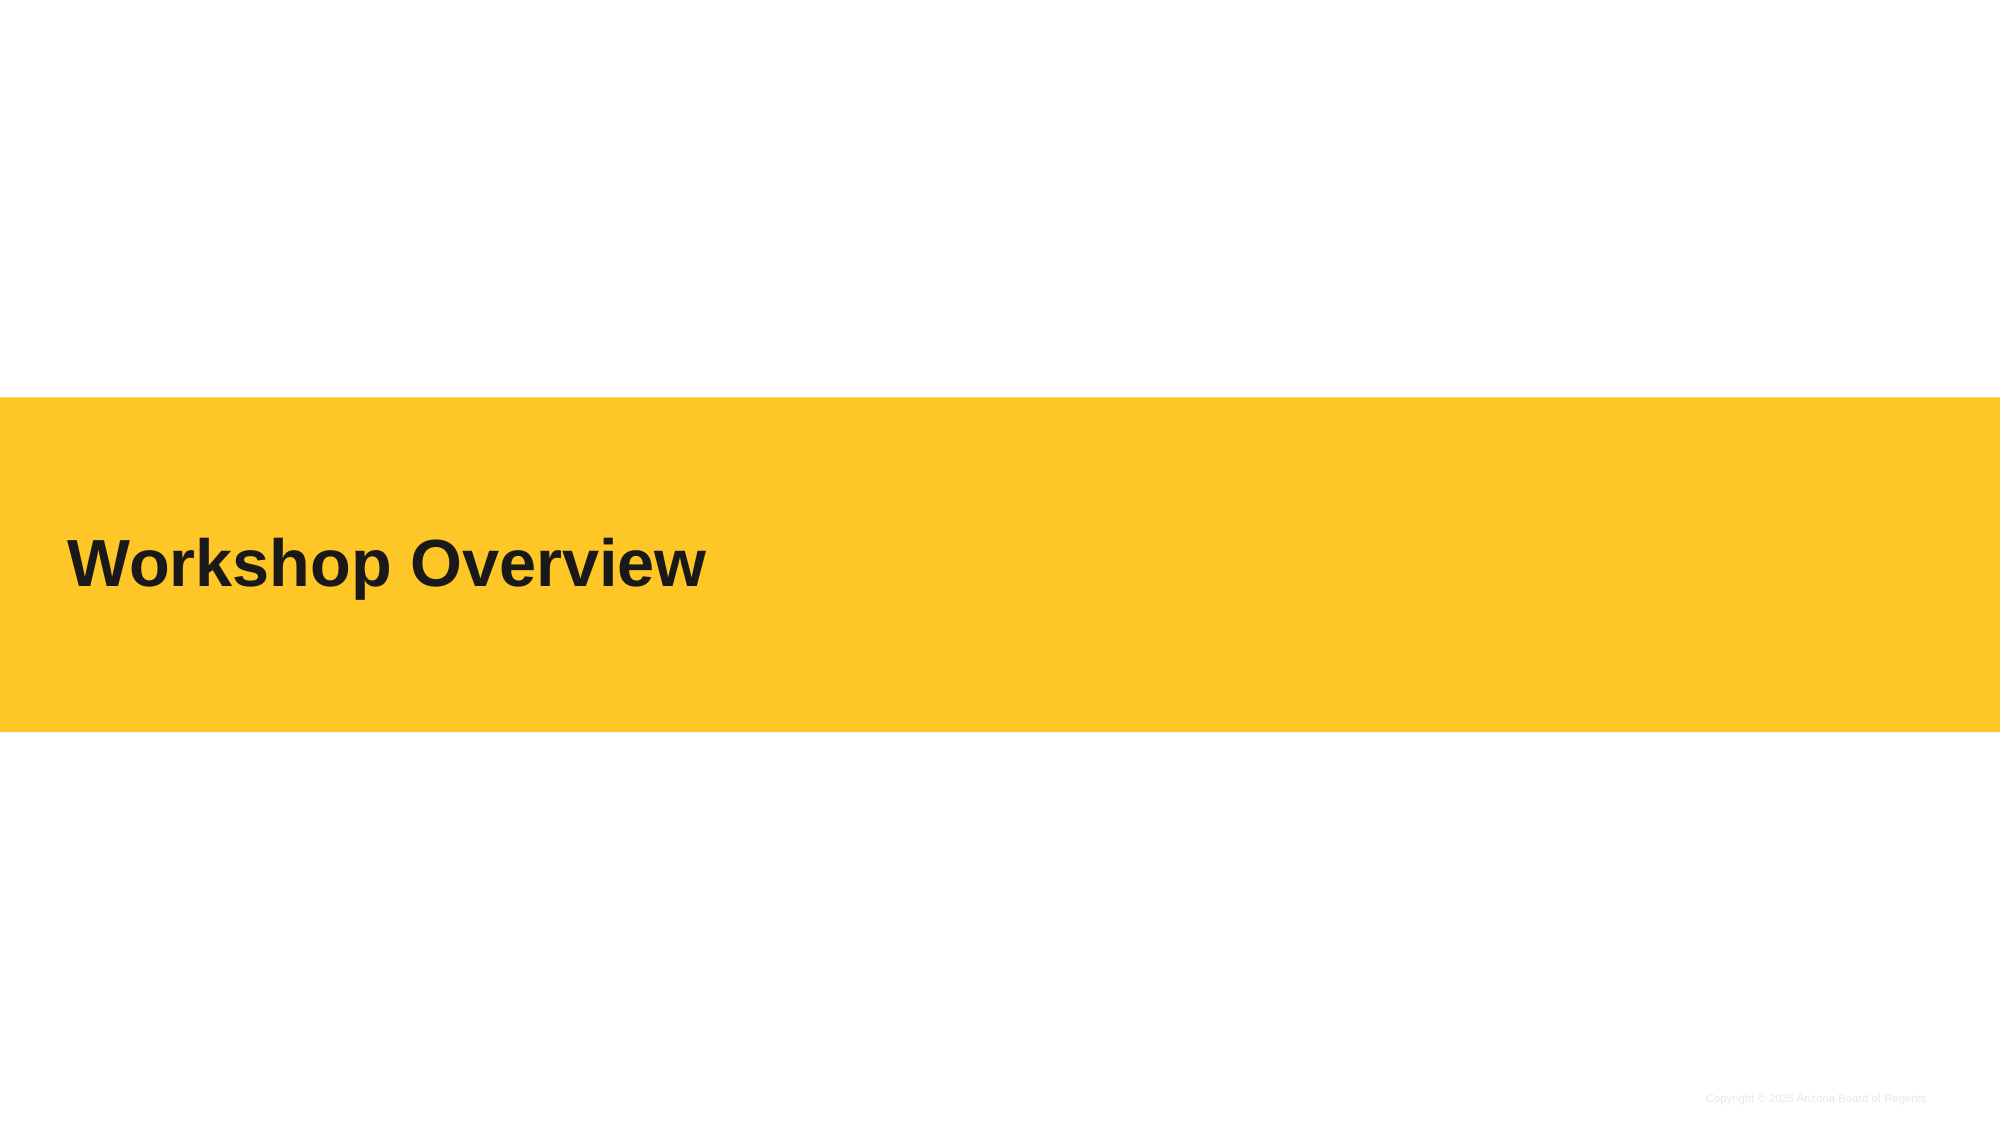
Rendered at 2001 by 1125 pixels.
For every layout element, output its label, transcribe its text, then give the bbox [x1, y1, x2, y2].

title Workshop Overview [0, 397, 2000, 733]
